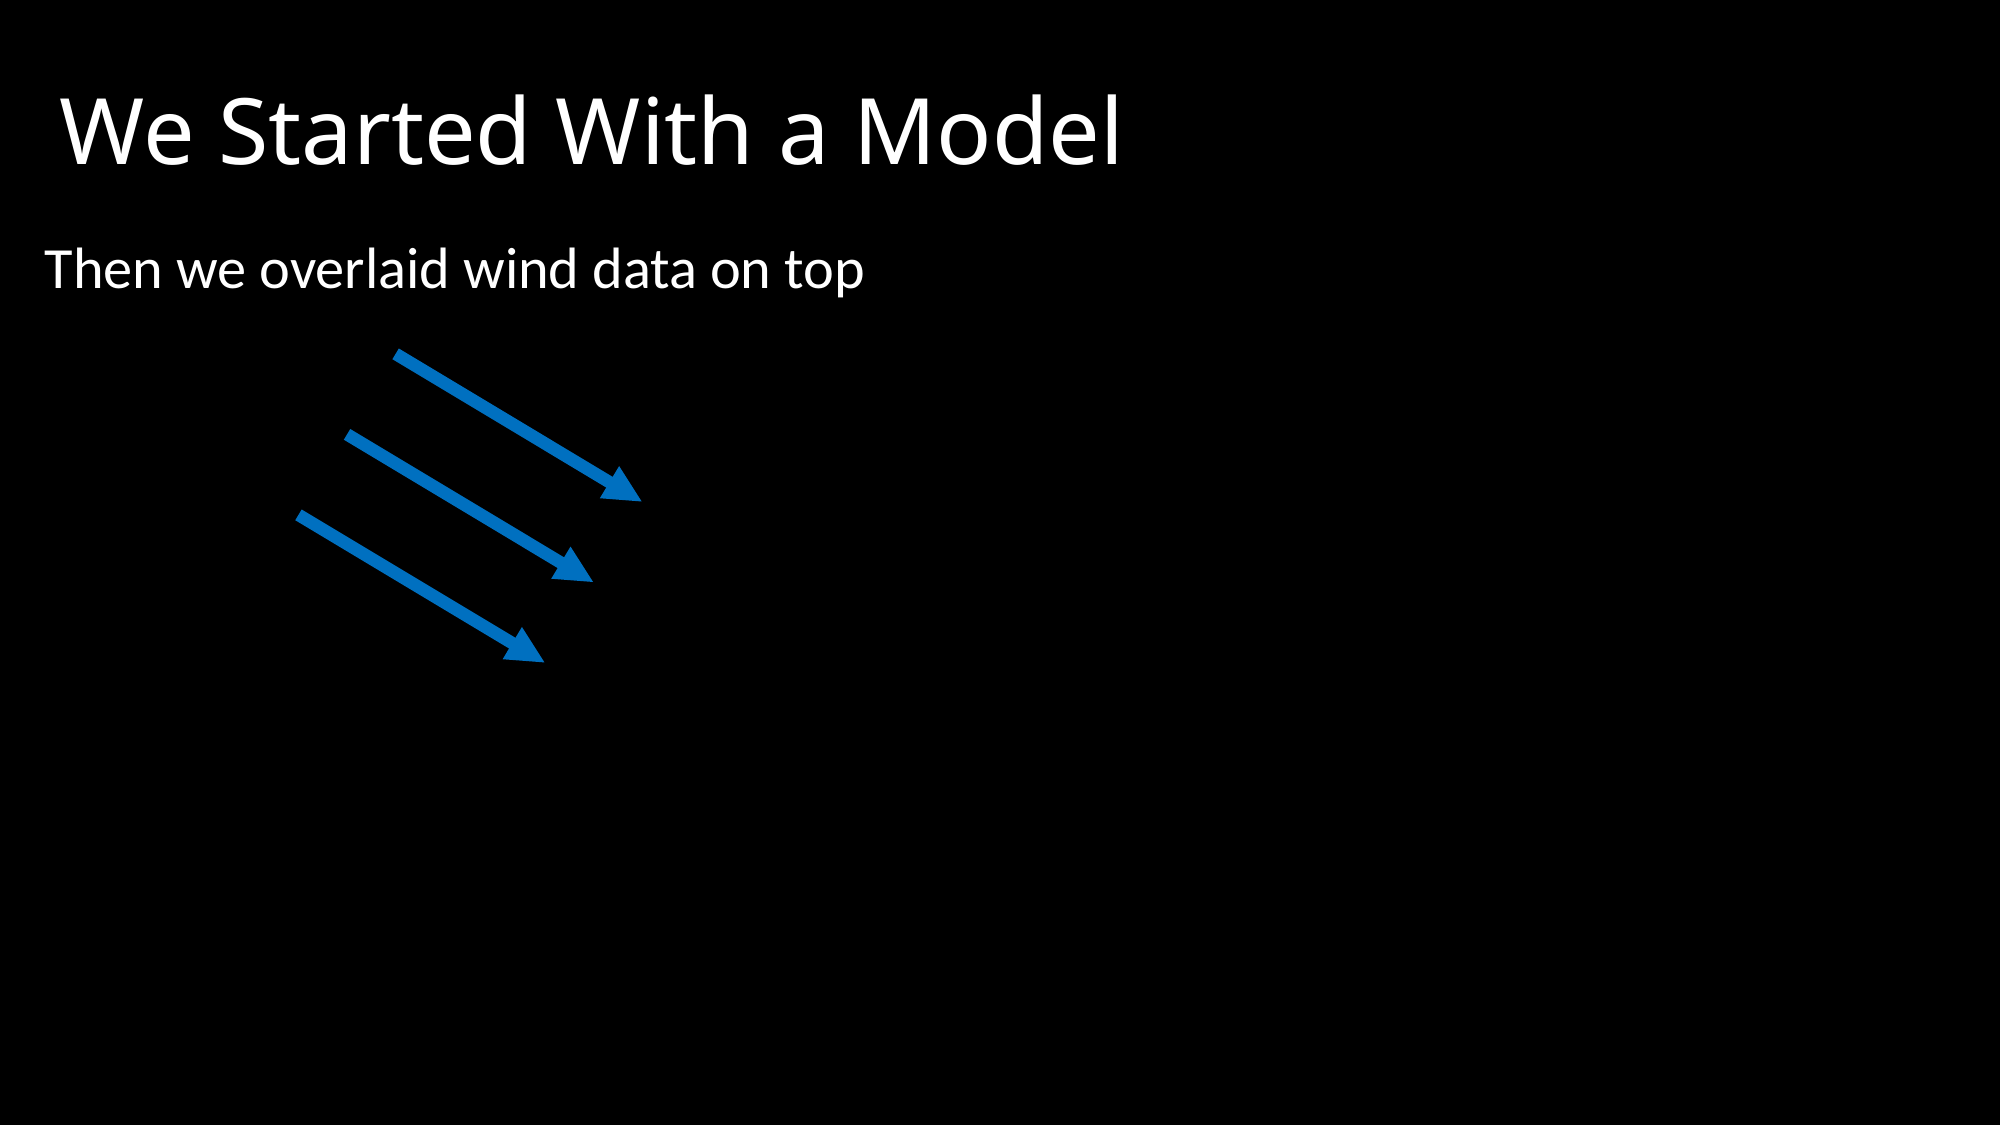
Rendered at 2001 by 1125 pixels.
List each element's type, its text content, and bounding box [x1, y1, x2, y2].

text_box Then we overlaid wind data on top [29, 223, 1184, 308]
title We Started With a Model [44, 0, 1958, 284]
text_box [298, 514, 545, 663]
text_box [347, 434, 594, 582]
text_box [395, 353, 642, 502]
